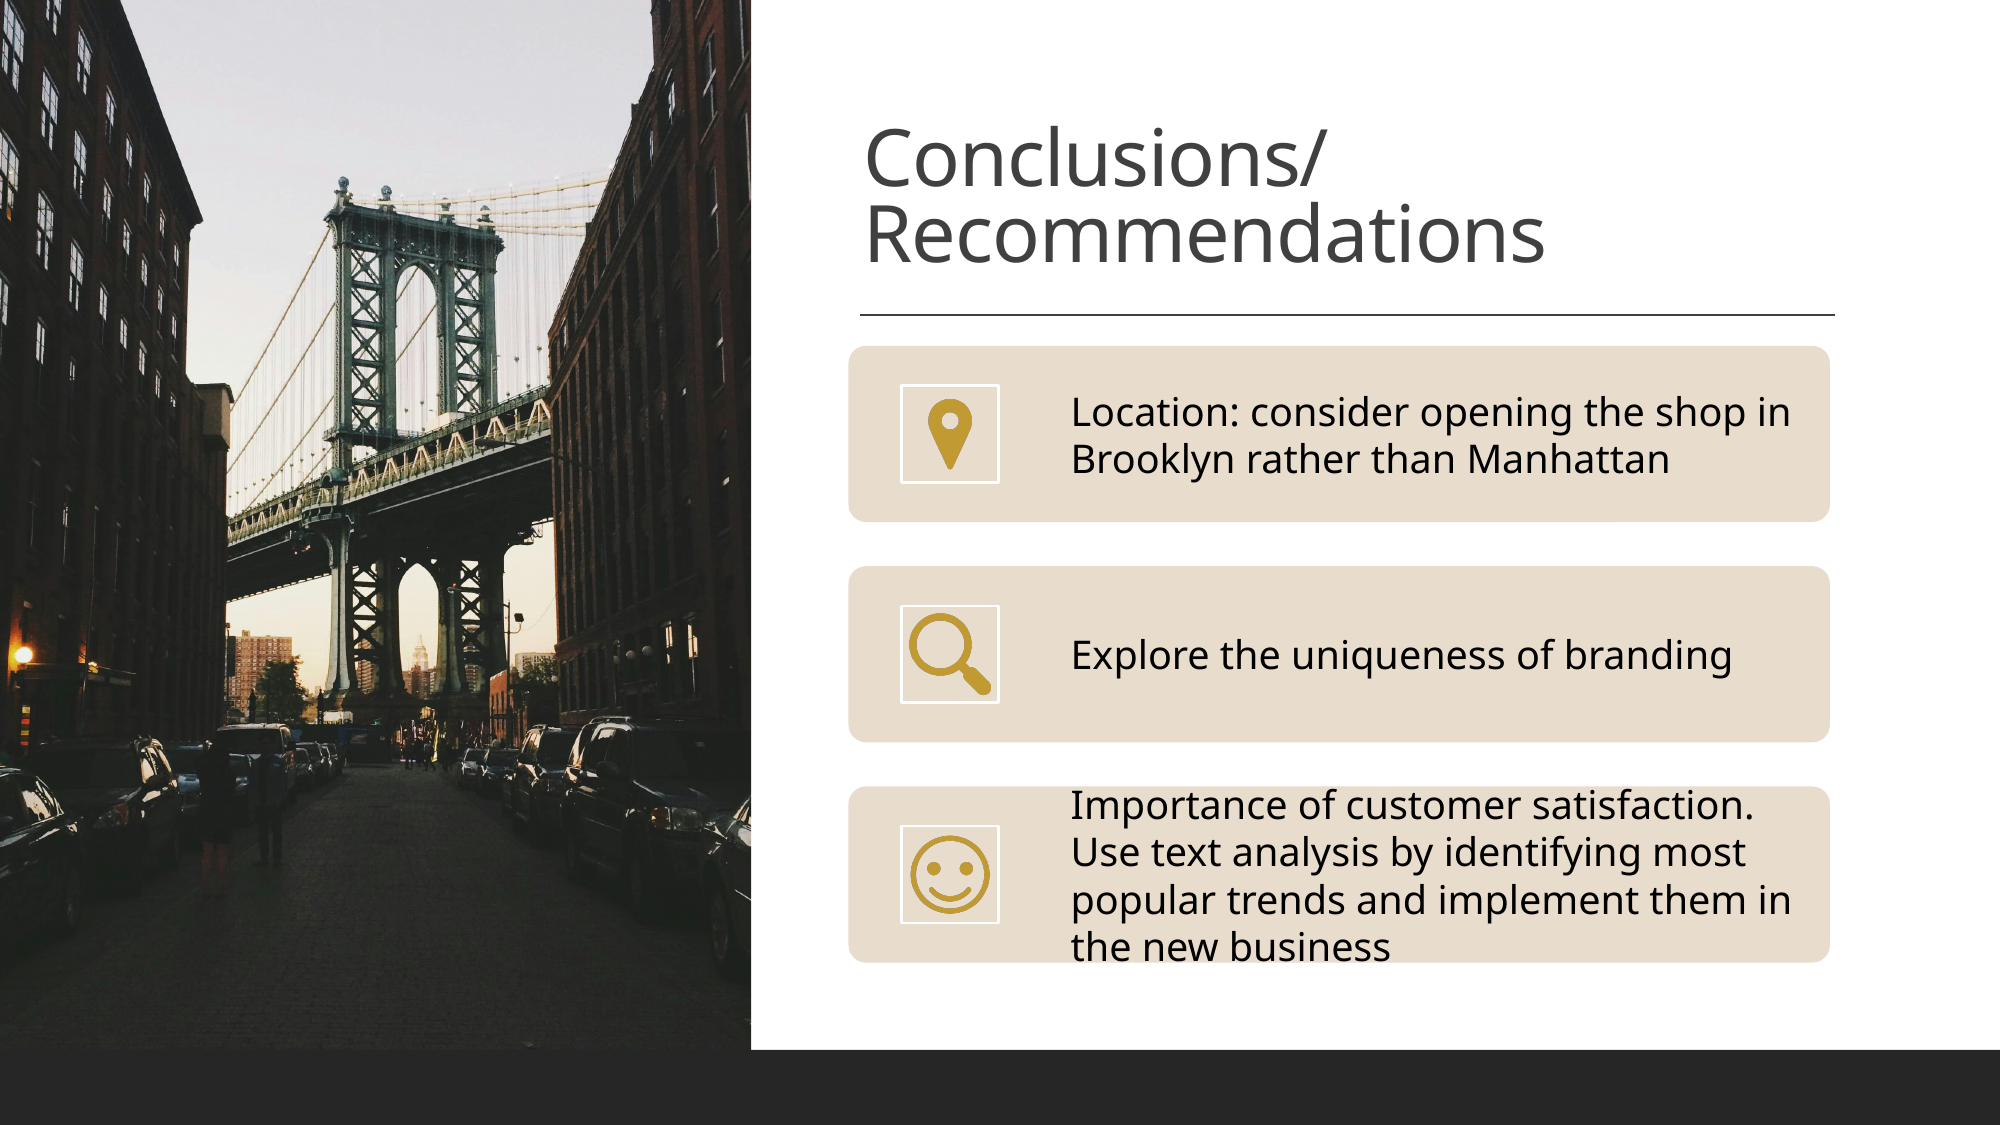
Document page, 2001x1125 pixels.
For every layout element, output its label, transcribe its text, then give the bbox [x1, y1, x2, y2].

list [847, 345, 1831, 964]
text_box [0, 1049, 2000, 1125]
picture [0, 0, 752, 1051]
title Conclusions/Recommendations [848, 47, 1830, 285]
text_box [759, 0, 2000, 1049]
